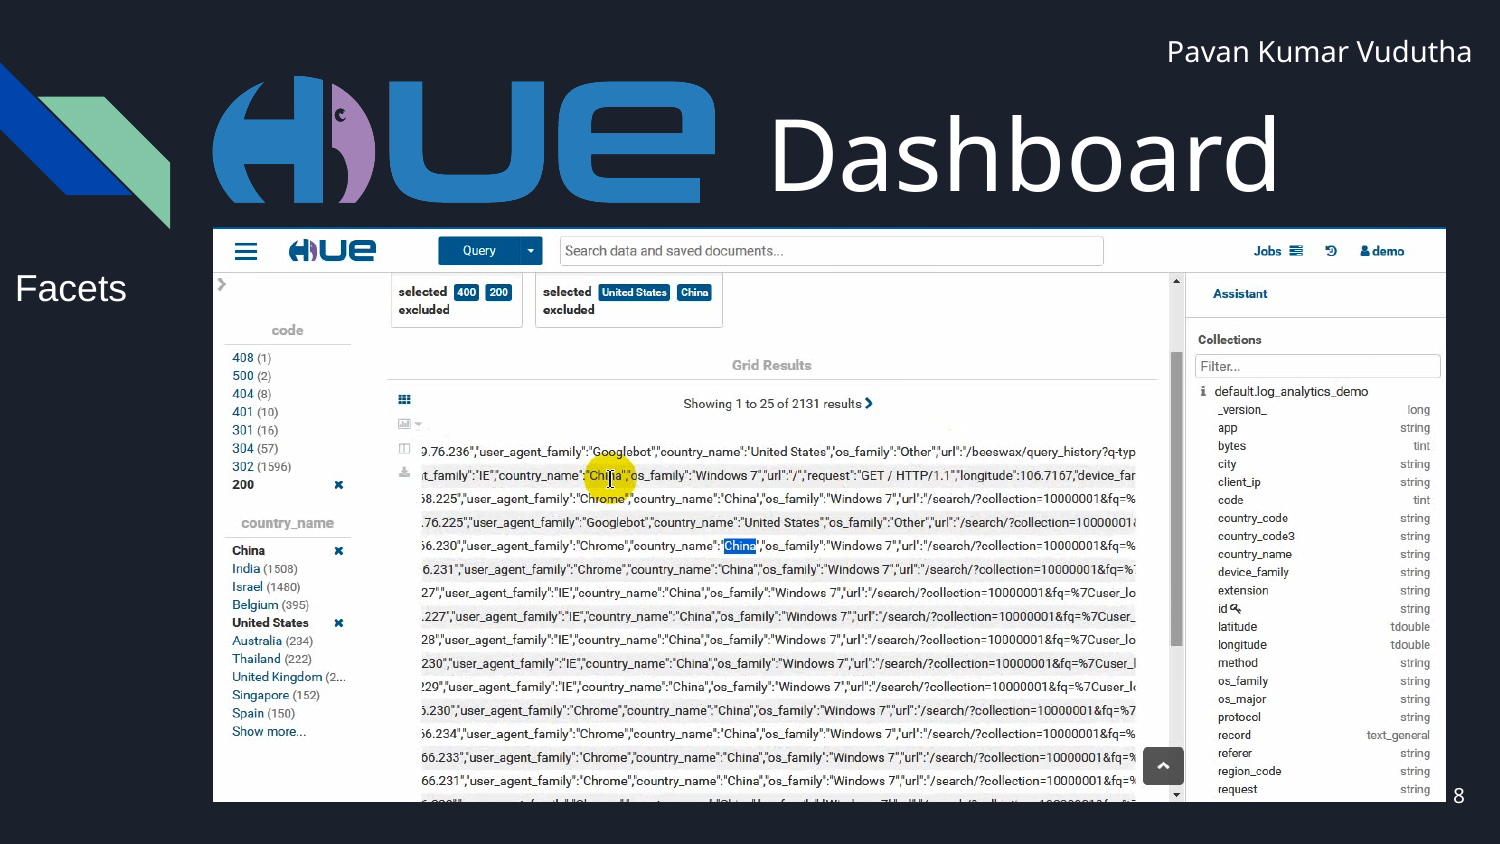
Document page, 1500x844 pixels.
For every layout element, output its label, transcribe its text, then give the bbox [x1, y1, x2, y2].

text_box Pavan Kumar Vudutha [1151, 26, 1488, 76]
slide_number 8 [1389, 764, 1480, 830]
picture [212, 76, 716, 203]
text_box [212, 226, 1447, 803]
title Dashboard [751, 76, 1368, 225]
text_box Facets [0, 257, 207, 317]
